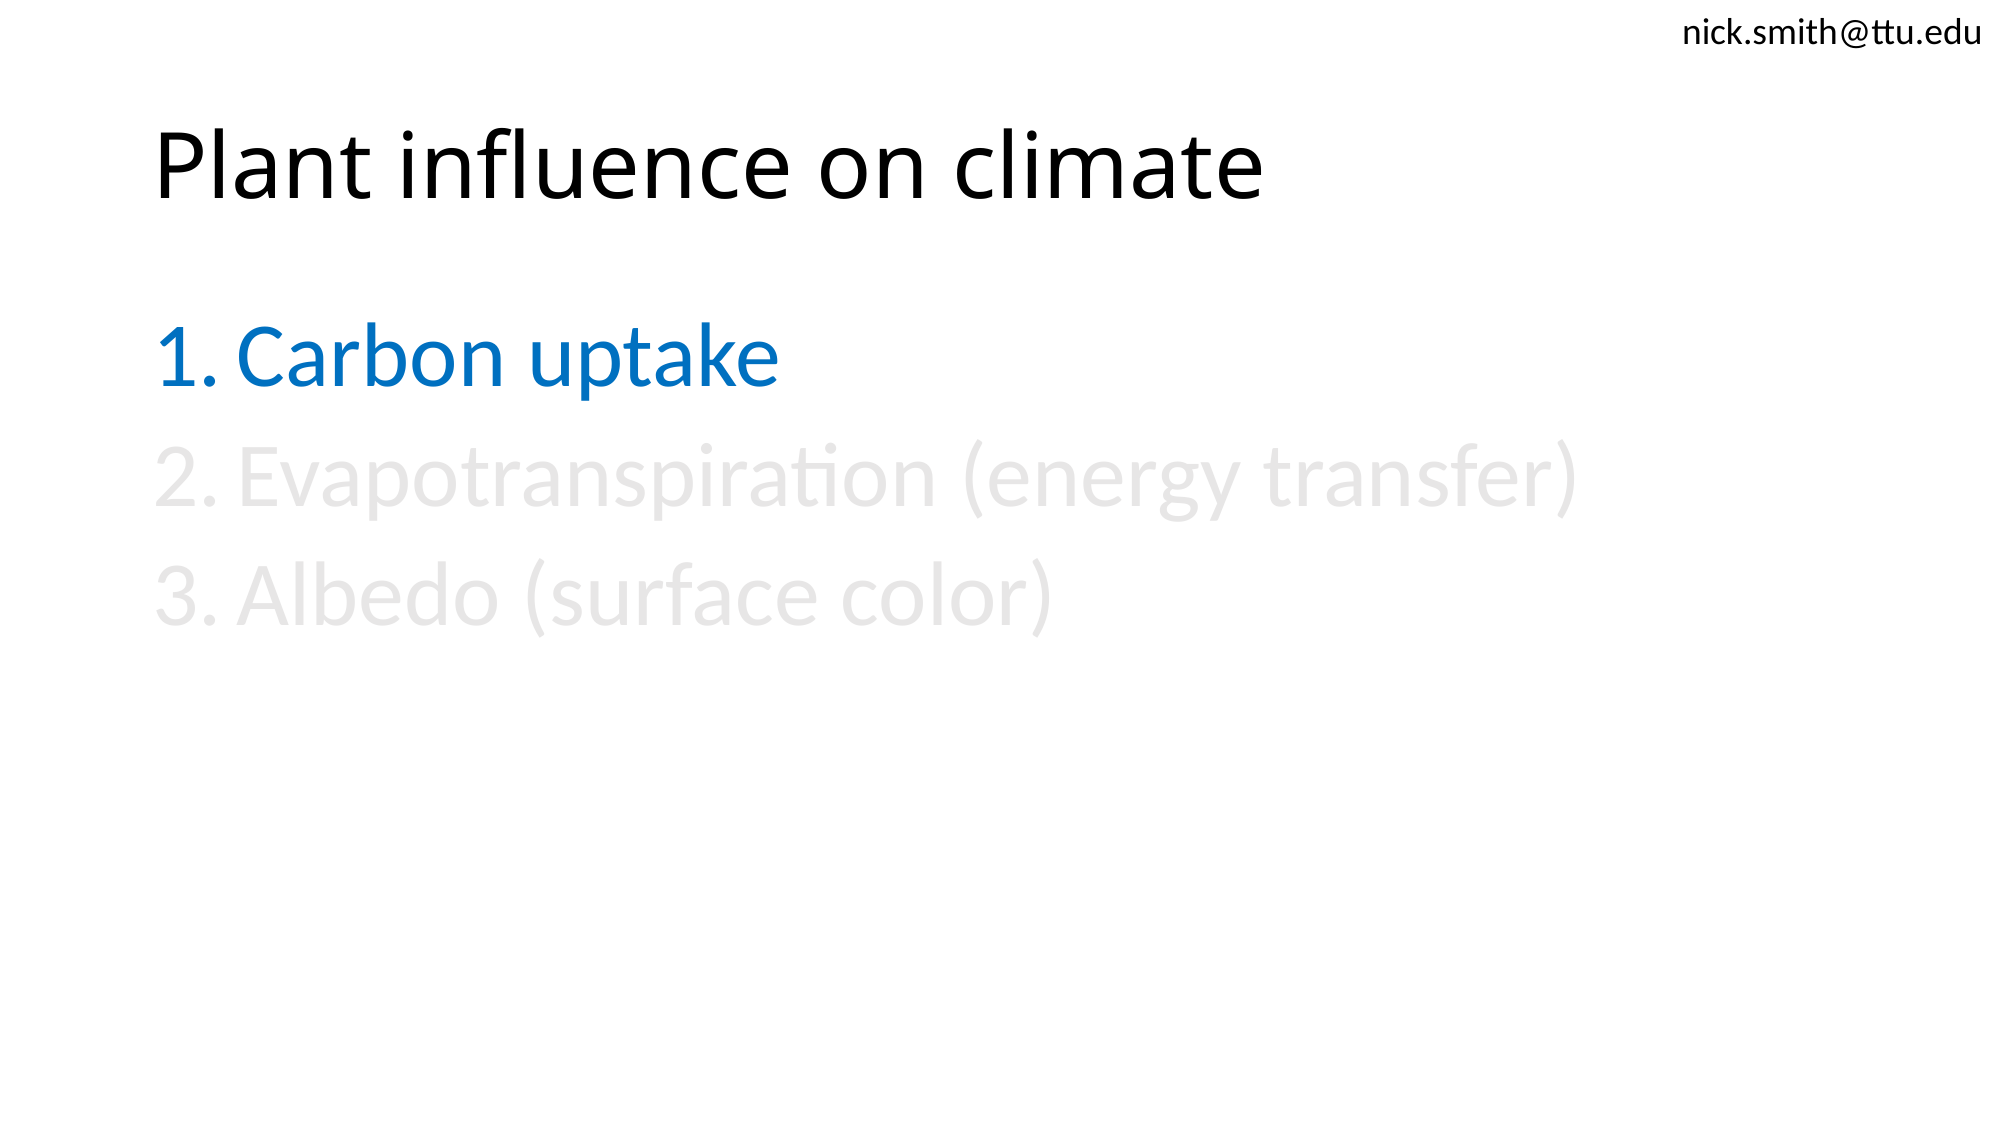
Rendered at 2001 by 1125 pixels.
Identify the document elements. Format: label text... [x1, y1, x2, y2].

text_box nick.smith@ttu.edu [1667, 0, 1998, 59]
list Carbon uptake Evapotranspiration (energy transfer) Albedo (surface color) [137, 299, 1863, 1014]
title Plant influence on climate [137, 59, 1863, 278]
